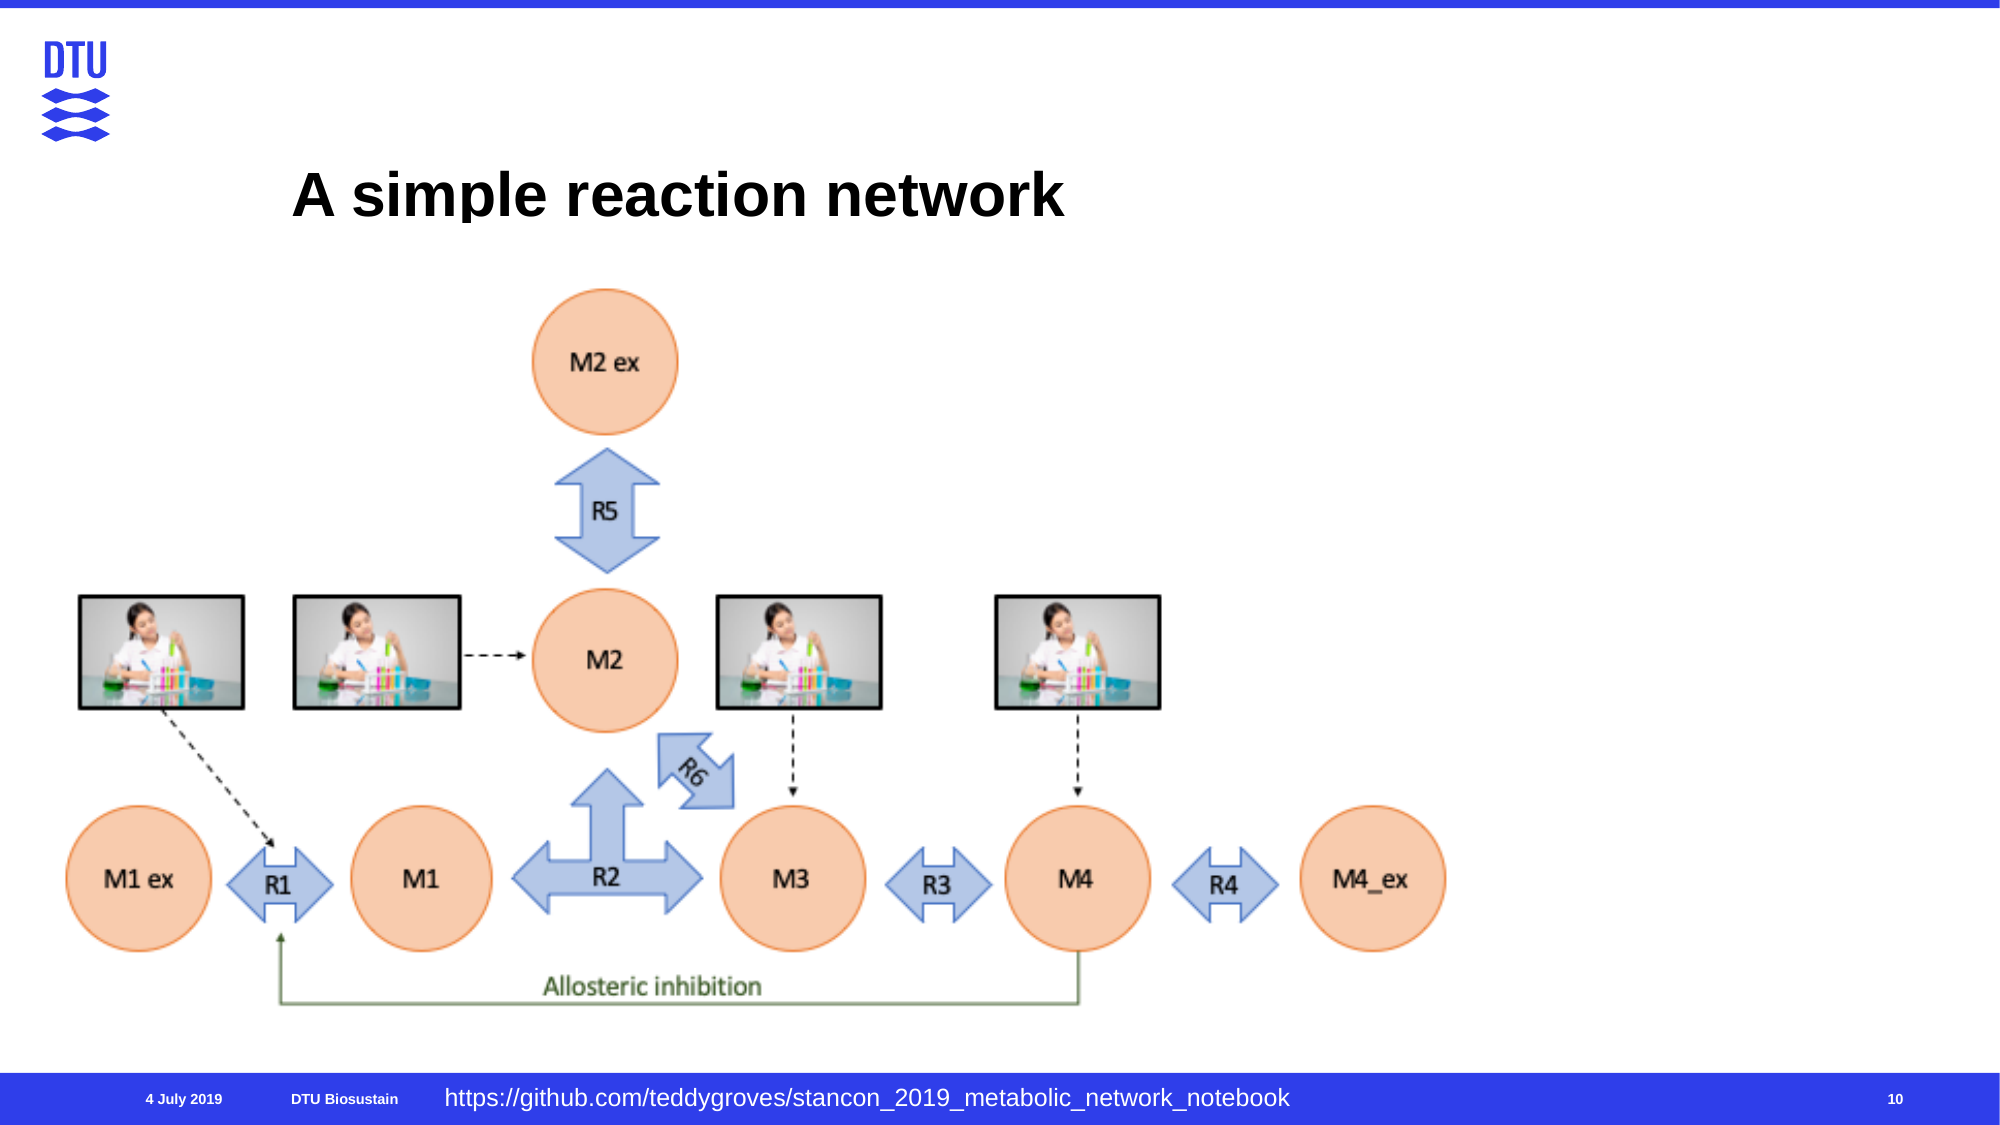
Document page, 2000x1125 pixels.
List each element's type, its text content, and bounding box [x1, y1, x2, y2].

title A simple reaction network [291, 69, 1819, 230]
text_box https://github.com/teddygroves/stancon_2019_metabolic_network_notebook [444, 1081, 1638, 1112]
slide_number 10 [1887, 1073, 1959, 1125]
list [0, 223, 1487, 1060]
